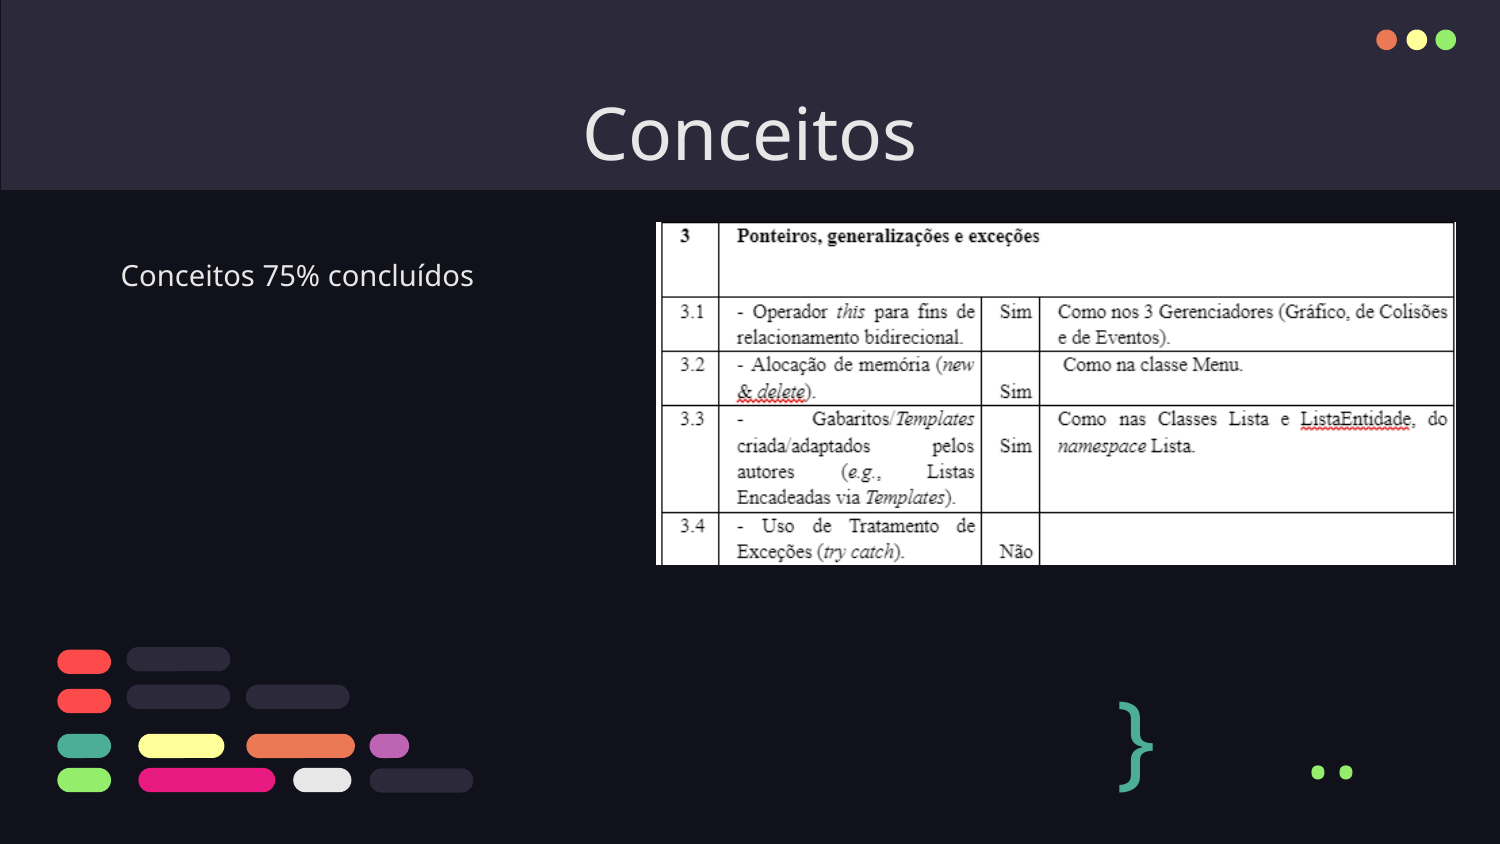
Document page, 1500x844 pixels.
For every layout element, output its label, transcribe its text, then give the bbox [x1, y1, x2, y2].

picture [656, 222, 1456, 565]
text_box .. [1215, 692, 1376, 782]
title Conceitos [118, 72, 1382, 167]
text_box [57, 646, 474, 793]
subtitle Conceitos 75% concluídos [105, 236, 697, 636]
text_box } [1101, 657, 1188, 782]
